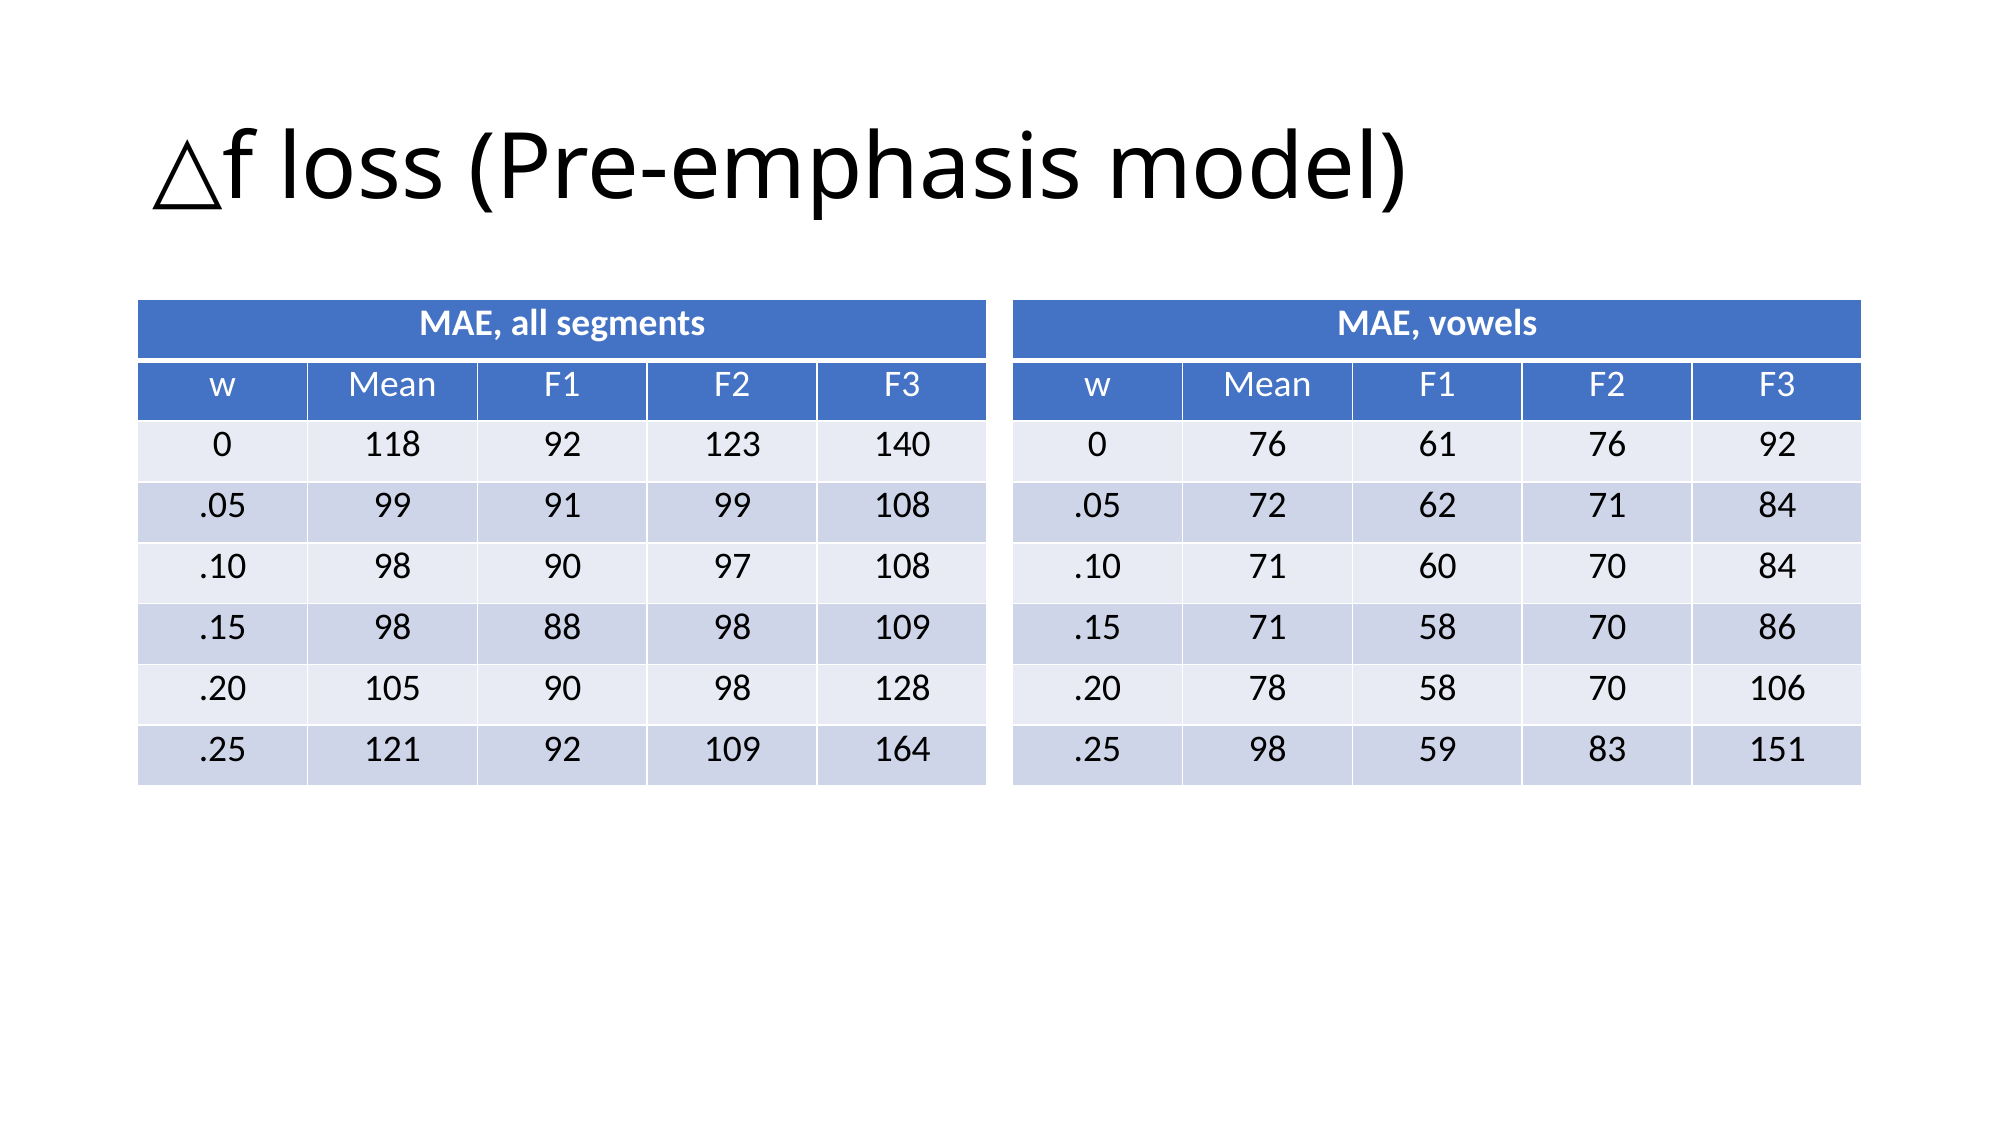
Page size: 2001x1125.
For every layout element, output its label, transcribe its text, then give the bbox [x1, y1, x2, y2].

table_cell 109 [818, 604, 986, 664]
table_cell .05 [138, 483, 307, 542]
table_cell 90 [478, 544, 646, 603]
table_cell 92 [478, 726, 646, 785]
table_cell 92 [1693, 422, 1861, 481]
table_cell 123 [648, 422, 816, 481]
table_cell 98 [308, 604, 477, 664]
table_cell F1 [1353, 363, 1521, 420]
table_cell 97 [648, 544, 816, 603]
table_cell 84 [1693, 544, 1861, 603]
table_cell 76 [1523, 422, 1691, 481]
table_cell .10 [1013, 544, 1182, 603]
table_cell .10 [138, 544, 307, 603]
table_cell 59 [1353, 726, 1521, 785]
table_cell 99 [648, 483, 816, 542]
table_cell 58 [1353, 604, 1521, 664]
table_cell 91 [478, 483, 646, 542]
table_cell .20 [1013, 665, 1182, 724]
table_cell 62 [1353, 483, 1521, 542]
table_cell 86 [1693, 604, 1861, 664]
table_cell 140 [818, 422, 986, 481]
table_cell F2 [1523, 363, 1691, 420]
table_cell 84 [1693, 483, 1861, 542]
table_header MAE, all segments [138, 300, 986, 358]
table_cell 88 [478, 604, 646, 664]
table_cell .25 [1013, 726, 1182, 785]
table_cell 118 [308, 422, 477, 481]
table_cell 76 [1183, 422, 1352, 481]
table_cell 98 [308, 544, 477, 603]
table_cell .15 [138, 604, 307, 664]
table_cell 98 [648, 604, 816, 664]
table_cell 71 [1183, 604, 1352, 664]
table_header MAE, vowels [1013, 300, 1861, 358]
table_cell 70 [1523, 544, 1691, 603]
table_cell .05 [1013, 483, 1182, 542]
table_cell 60 [1353, 544, 1521, 603]
table_cell .15 [1013, 604, 1182, 664]
table_cell w [138, 363, 307, 420]
table_cell Mean [308, 363, 477, 420]
table_cell 92 [478, 422, 646, 481]
table_cell 90 [478, 665, 646, 724]
table_cell 72 [1183, 483, 1352, 542]
table_cell 83 [1523, 726, 1691, 785]
table_cell 108 [818, 483, 986, 542]
title △f loss (Pre-emphasis model) [137, 59, 1863, 278]
table_cell 71 [1183, 544, 1352, 603]
table_cell F2 [648, 363, 816, 420]
table_cell 164 [818, 726, 986, 785]
table_cell 98 [648, 665, 816, 724]
table_cell 105 [308, 665, 477, 724]
table_cell 99 [308, 483, 477, 542]
table_cell 121 [308, 726, 477, 785]
table_cell 78 [1183, 665, 1352, 724]
table_cell w [1013, 363, 1182, 420]
table_cell Mean [1183, 363, 1352, 420]
table_cell .25 [138, 726, 307, 785]
table_cell 58 [1353, 665, 1521, 724]
table_cell 109 [648, 726, 816, 785]
table_cell F1 [478, 363, 646, 420]
table_cell F3 [818, 363, 986, 420]
table_cell 70 [1523, 604, 1691, 664]
table_cell .20 [138, 665, 307, 724]
table_cell 106 [1693, 665, 1861, 724]
table_cell 0 [1013, 422, 1182, 481]
table_cell 151 [1693, 726, 1861, 785]
table_cell 61 [1353, 422, 1521, 481]
table_cell 71 [1523, 483, 1691, 542]
table_cell 70 [1523, 665, 1691, 724]
table_cell 128 [818, 665, 986, 724]
table_cell F3 [1693, 363, 1861, 420]
table_cell 108 [818, 544, 986, 603]
table_cell 0 [138, 422, 307, 481]
table_cell 98 [1183, 726, 1352, 785]
